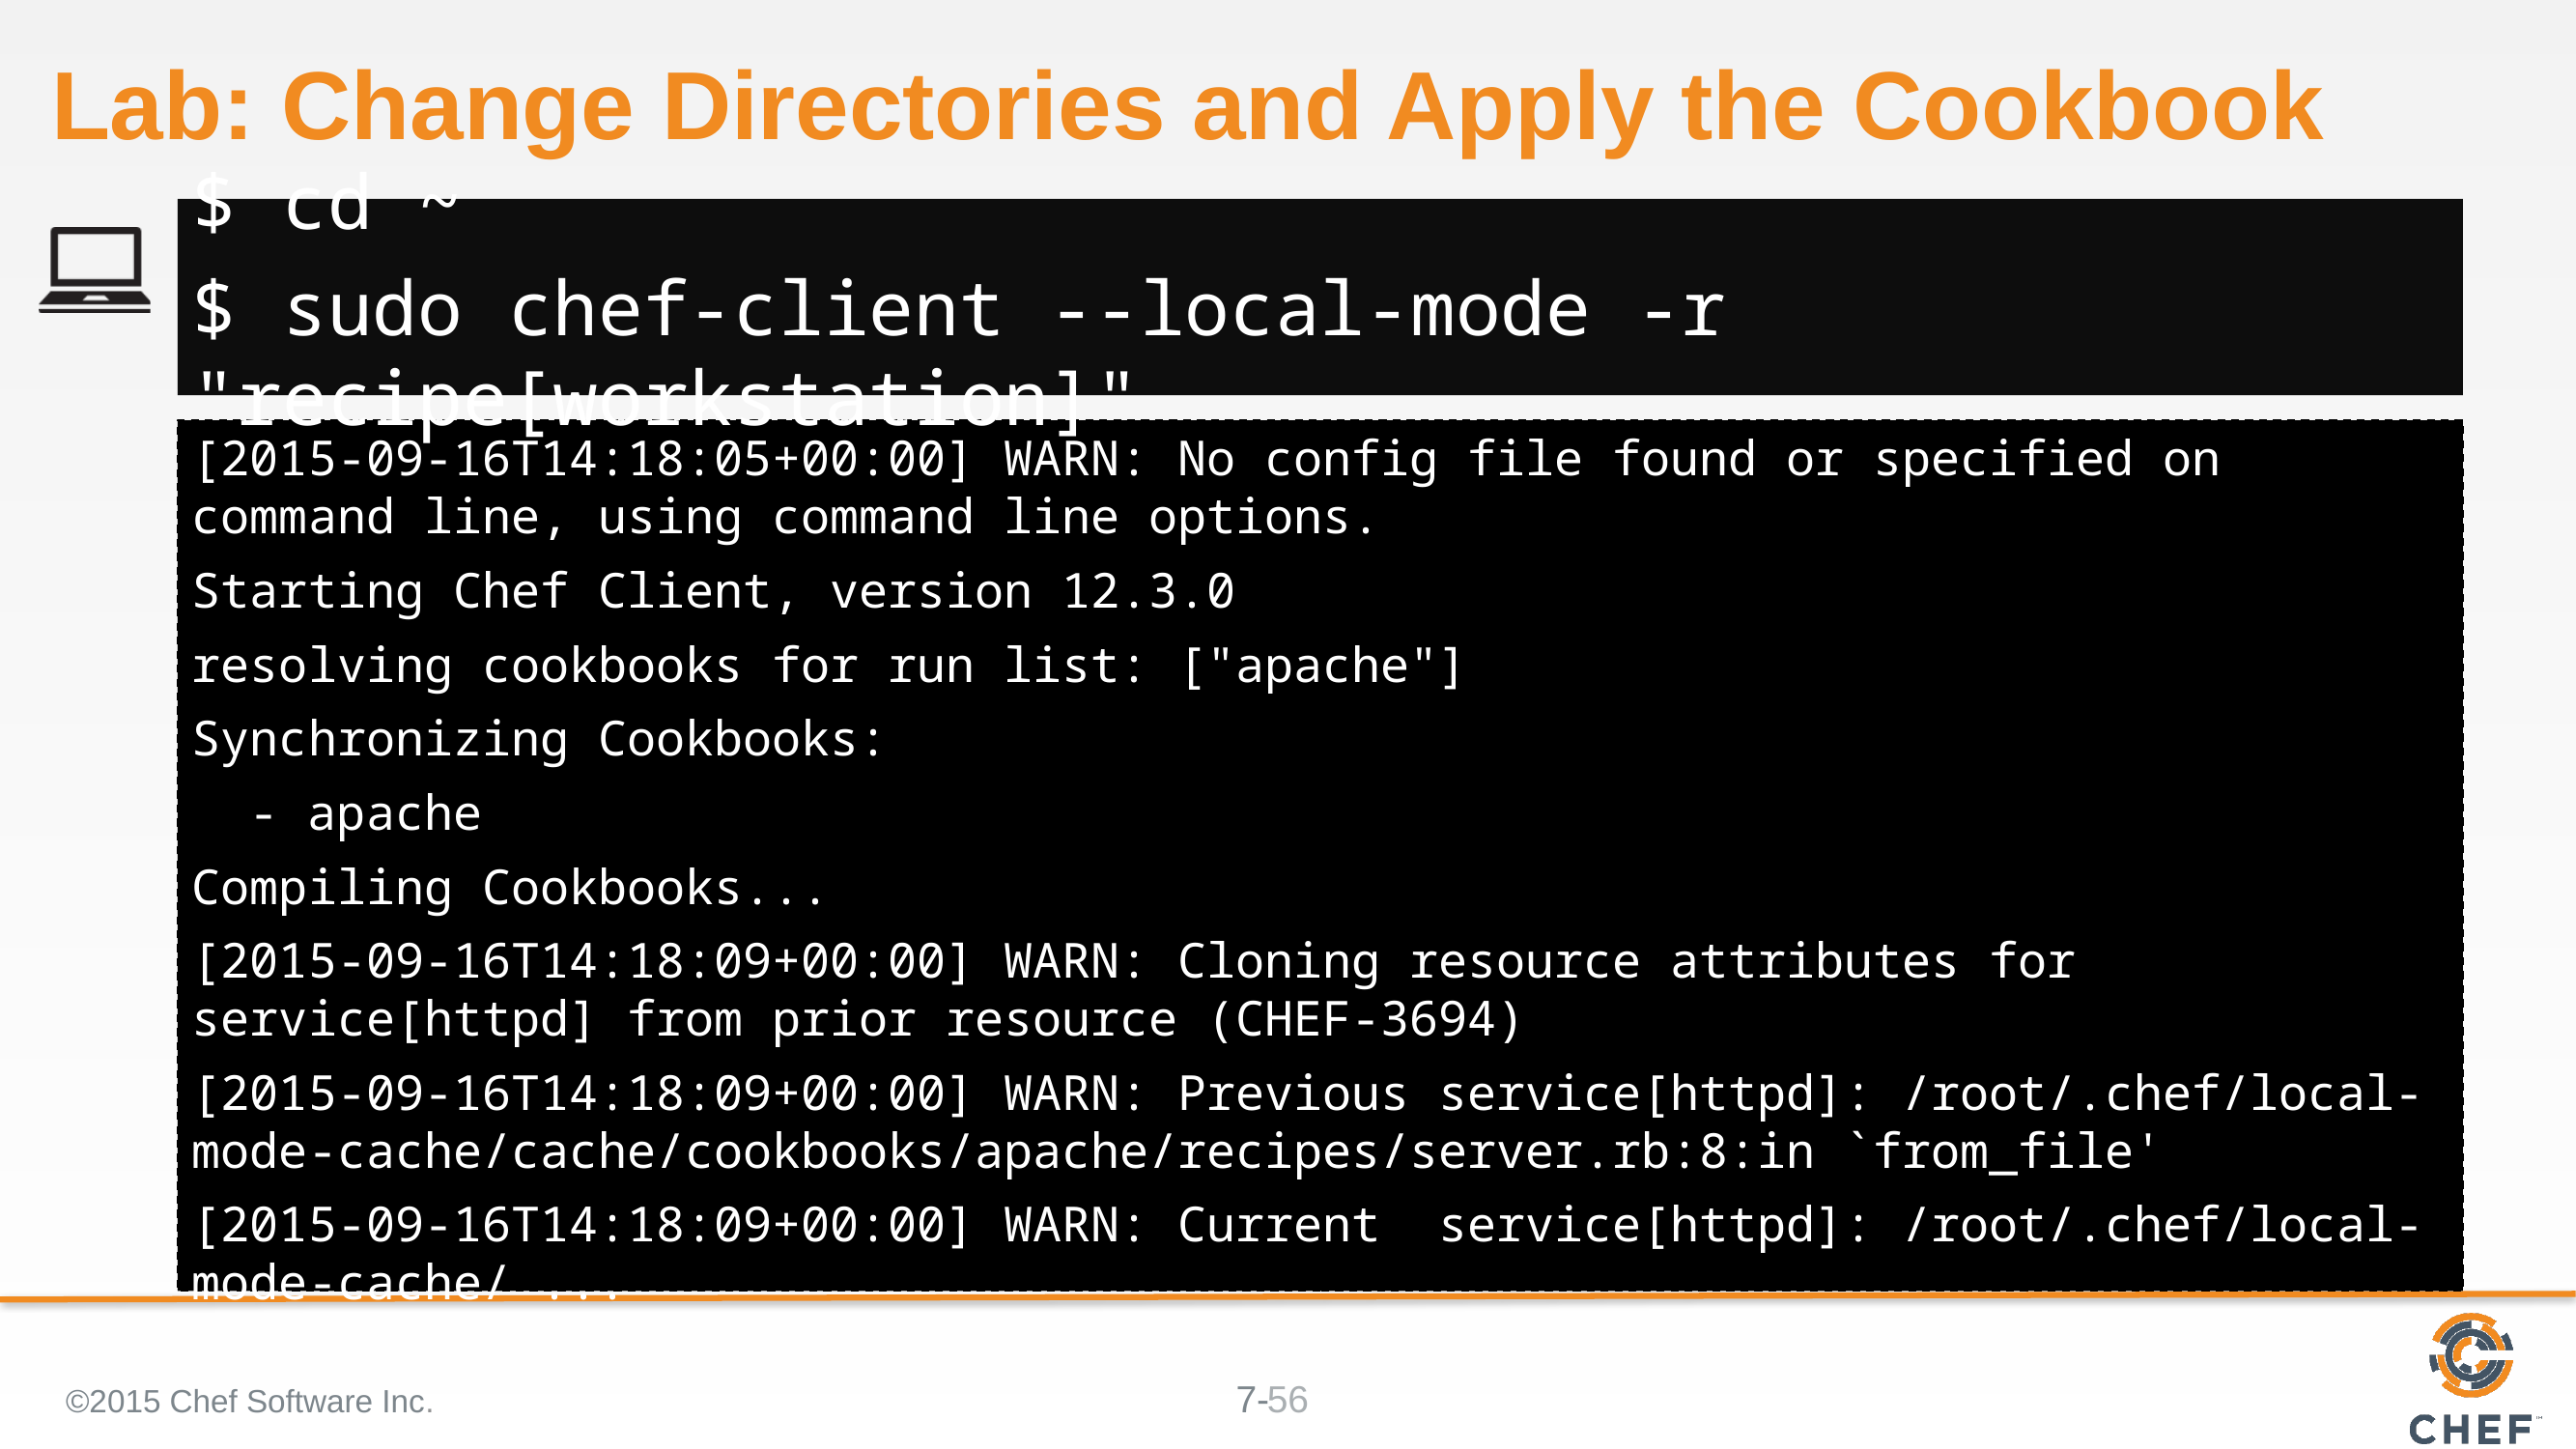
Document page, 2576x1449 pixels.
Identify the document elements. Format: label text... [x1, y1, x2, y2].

slide_number 56 [998, 1359, 1578, 1437]
list [2015-09-16T14:18:05+00:00] WARN: No config file found or specified on command line, using command line options. Starting Chef Client, version 12.3.0 resolving cookbooks for run list: ["apache"] Synchronizing Cookbooks: - apache Compiling Cookbooks... [2015-09-16T14:18:09+00:00] WARN: Cloning resource attributes for service[httpd] from prior resource (CHEF-3694) [2015-09-16T14:18:09+00:00] WARN: Previous service[httpd]: /root/.chef/local-mode-cache/cache/cookbooks/apache/recipes/server.rb:8:in `from_file' [2015-09-16T14:18:09+00:00] WARN: Current service[httpd]: /root/.chef/local-mode-cache/ ... [177, 419, 2464, 1292]
footer ©2015 Chef Software Inc. [51, 1359, 952, 1440]
list $ cd ~ $ sudo chef-client --local-mode -r "recipe[workstation]" [177, 198, 2463, 396]
title Lab: Change Directories and Apply the Cookbook [51, 55, 2500, 174]
picture [2399, 1297, 2550, 1449]
